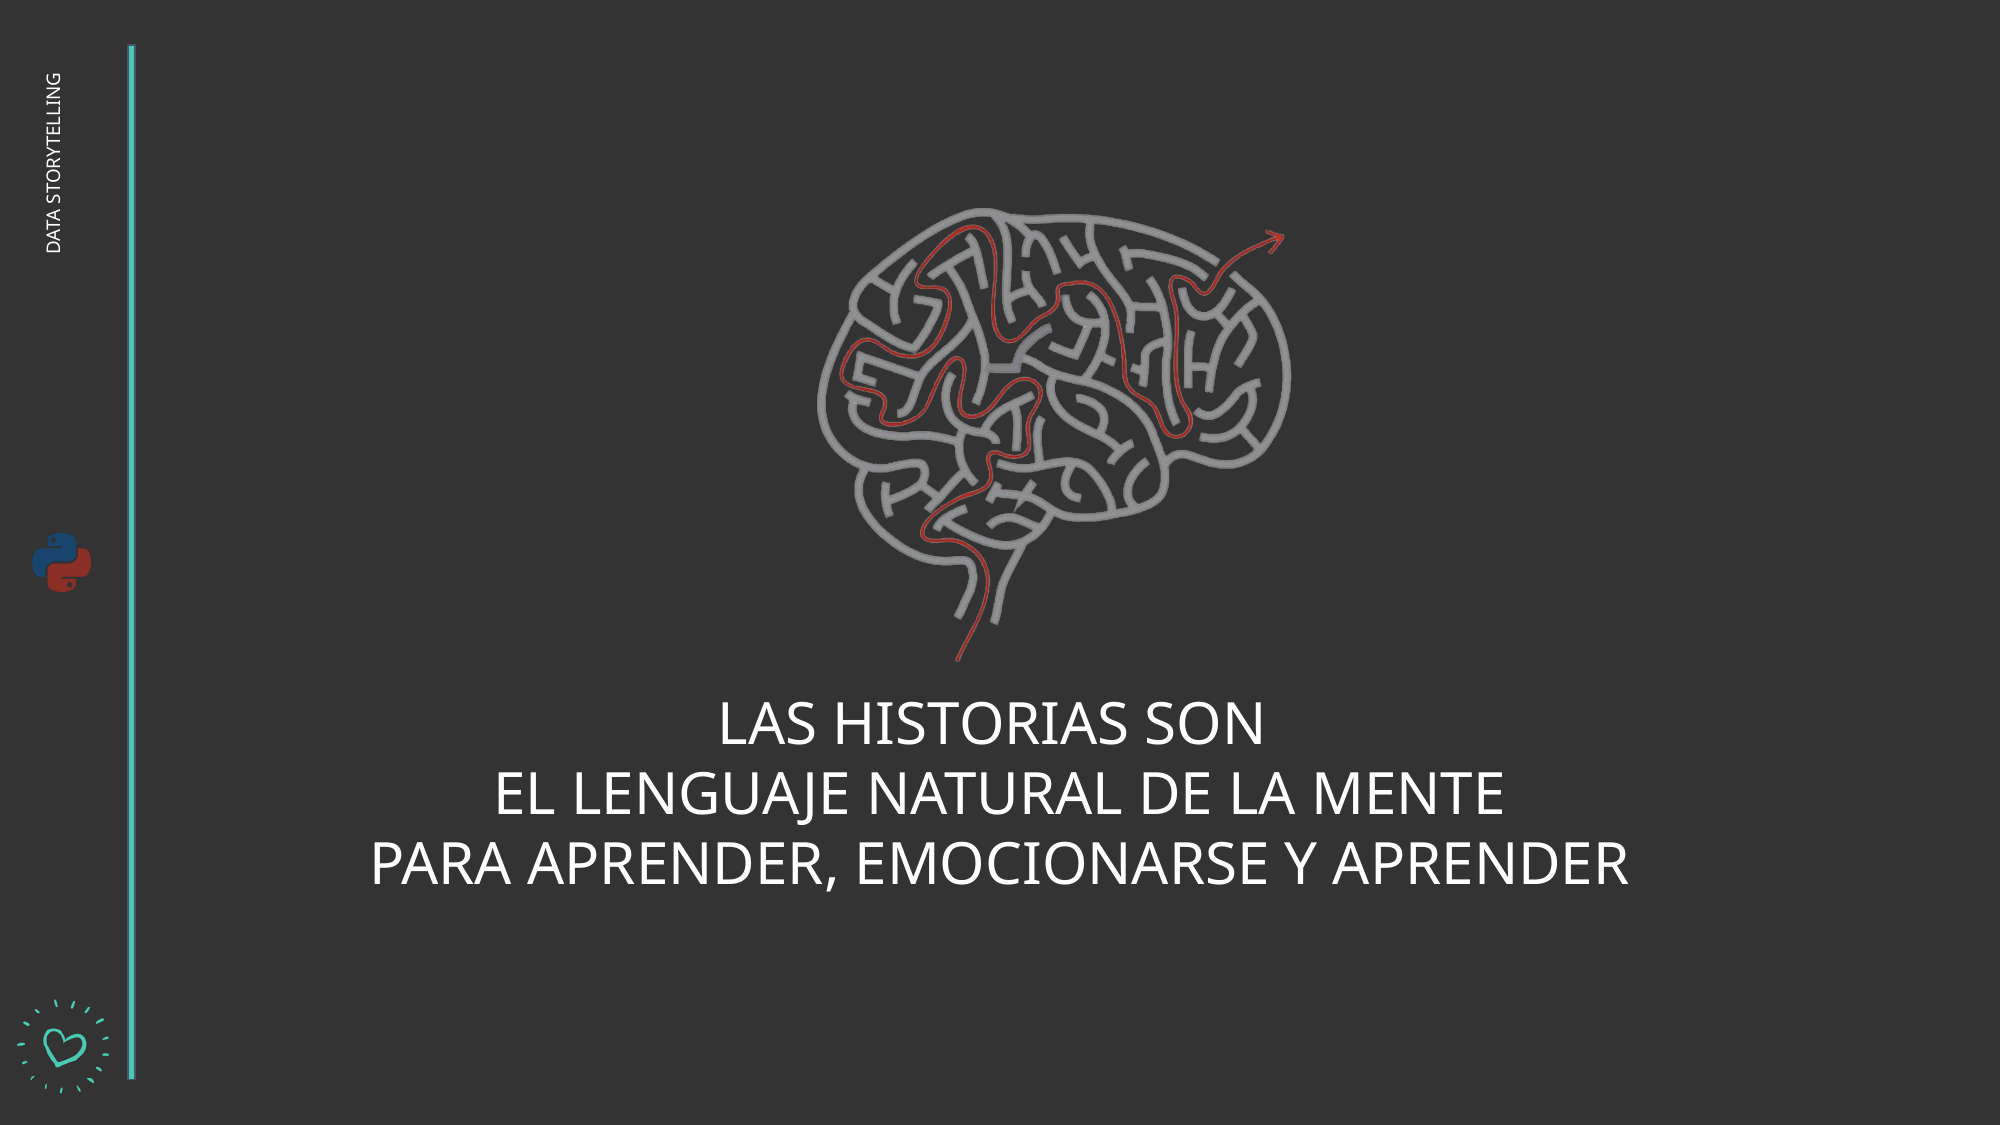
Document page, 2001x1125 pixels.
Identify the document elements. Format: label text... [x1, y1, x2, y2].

picture [761, 126, 1347, 709]
picture [31, 533, 93, 592]
text_box DATA STORYTELLING [33, 57, 72, 301]
text_box [128, 45, 135, 1080]
picture [15, 997, 109, 1094]
text_box LAS HISTORIAS SON EL LENGUAJE NATURAL DE LA MENTE PARA APRENDER, EMOCIONARSE Y APRENDER [345, 678, 1654, 904]
